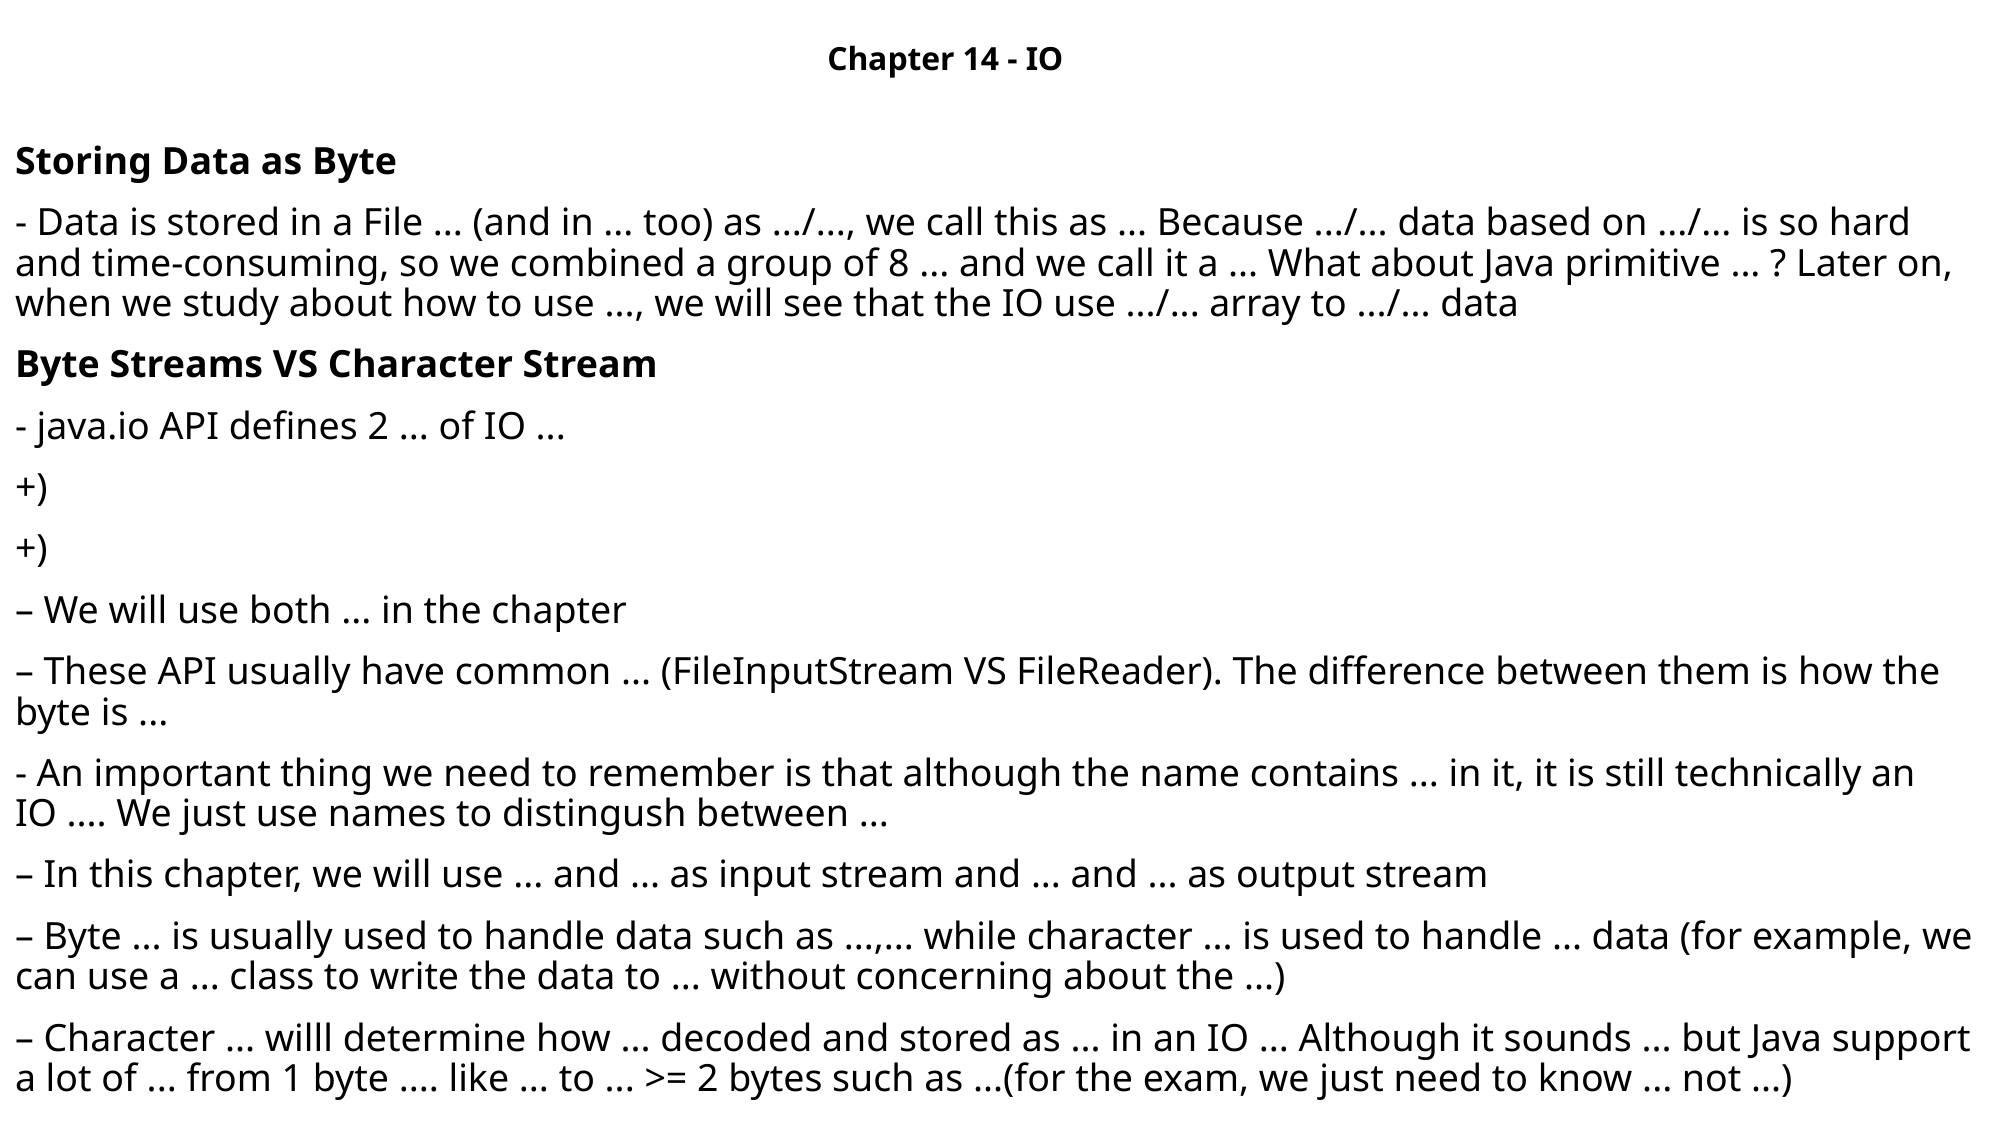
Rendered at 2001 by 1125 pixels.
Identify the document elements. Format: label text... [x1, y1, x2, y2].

subtitle Chapter 14 - IO [24, 35, 1866, 86]
text_box Storing Data as Byte - Data is stored in a File ... (and in ... too) as .../..., we call this as ... Because .../... data based on .../... is so hard and time-consuming, so we combined a group of 8 ... and we call it a ... What about Java primitive ... ? Later on, when we study about how to use ..., we will see that the IO use .../... array to .../... data Byte Streams VS Character Stream - java.io API defines 2 ... of IO ... +) +) – We will use both ... in the chapter – These API usually have common ... (FileInputStream VS FileReader). The difference between them is how the byte is ... - An important thing we need to remember is that although the name contains ... in it, it is still technically an IO .... We just use names to distingush between ... – In this chapter, we will use ... and ... as input stream and ... and ... as output stream – Byte ... is usually used to handle data such as ...,... while character ... is used to handle ... data (for example, we can use a ... class to write the data to ... without concerning about the ...) – Character ... willl determine how ... decoded and stored as ... in an IO ... Although it sounds ... but Java support a lot of ... from 1 byte .... like ... to ... >= 2 bytes such as ...(for the exam, we just need to know ... not ...) [0, 134, 2000, 1125]
